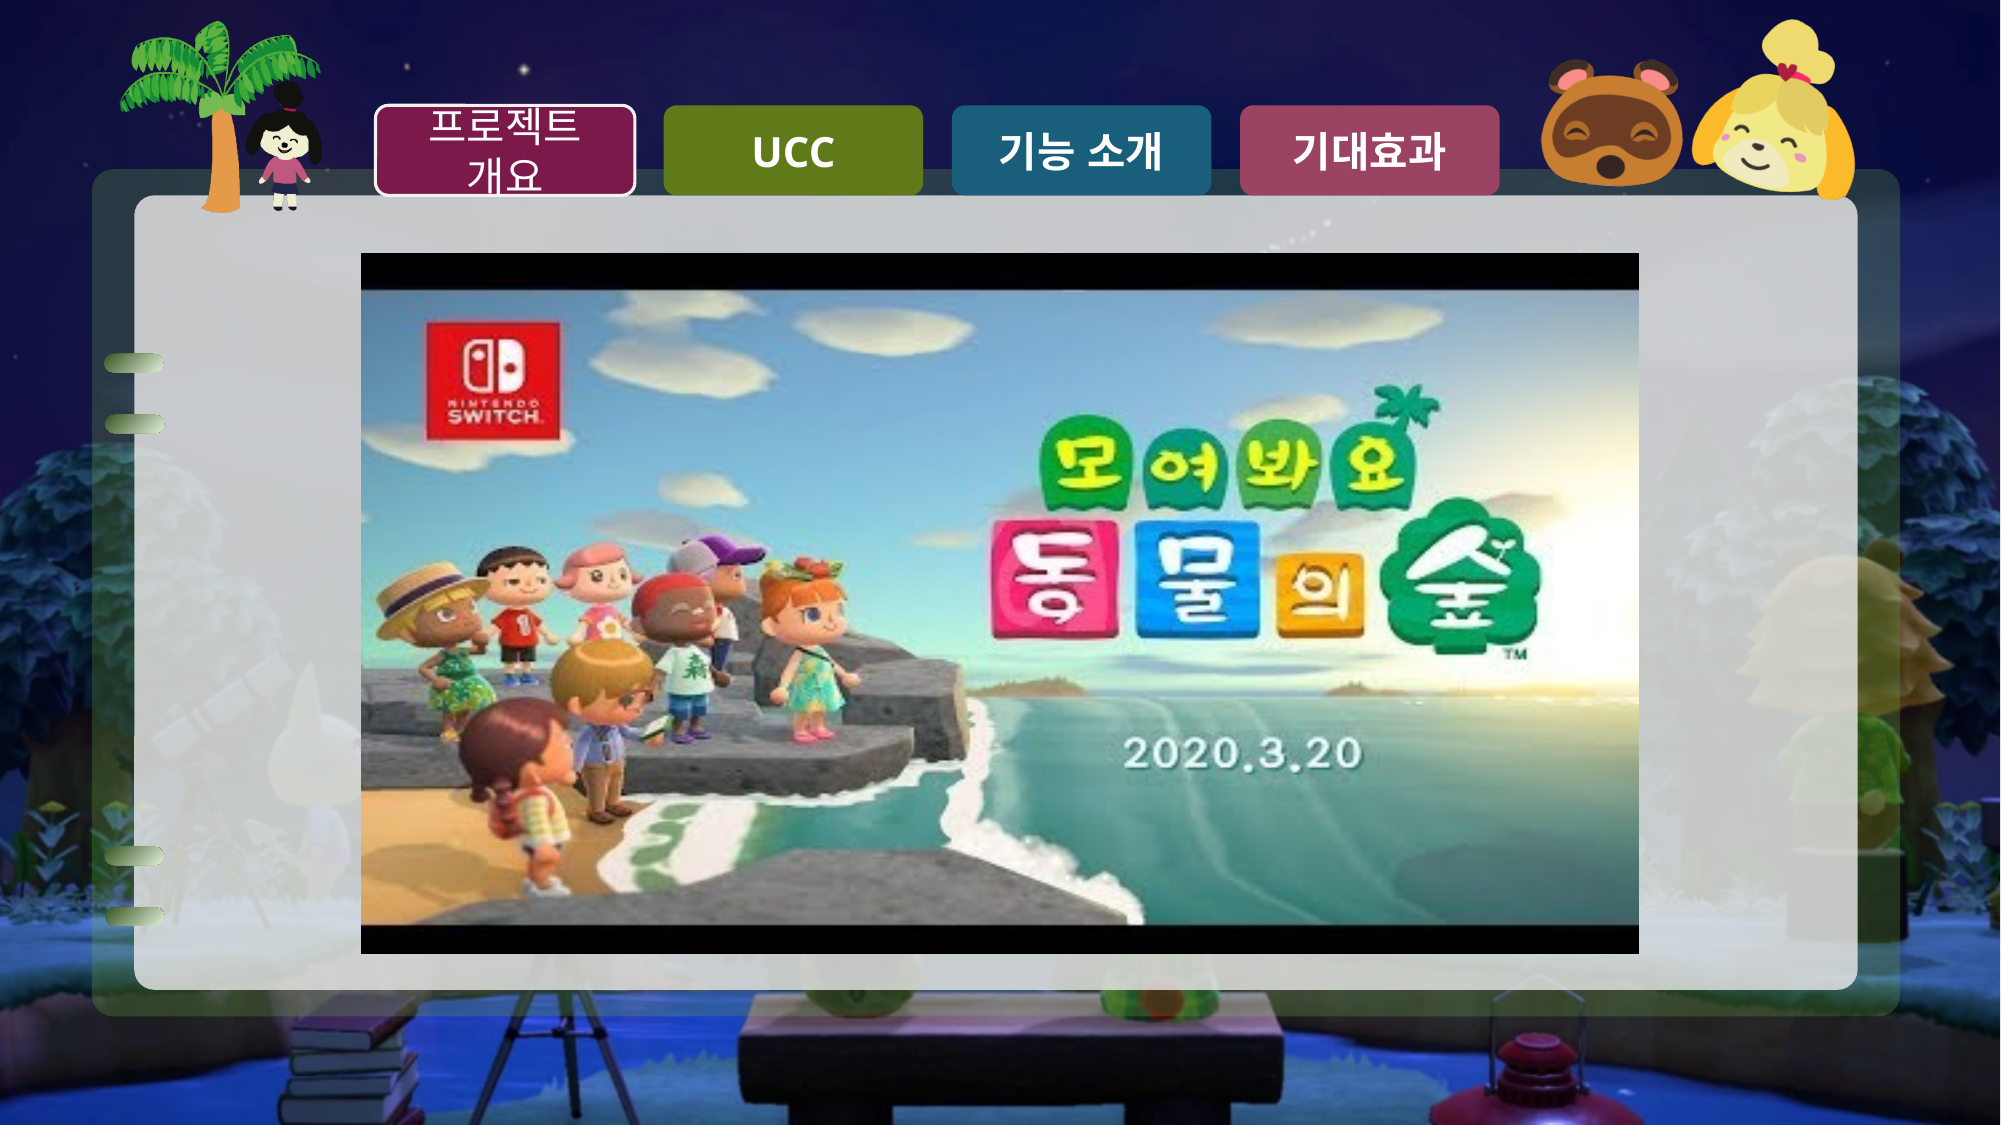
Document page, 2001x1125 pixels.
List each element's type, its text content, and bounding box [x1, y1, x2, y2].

text_box 프로젝트 개요 [374, 104, 636, 197]
text_box UCC [662, 104, 925, 197]
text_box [104, 353, 165, 926]
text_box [361, 253, 1639, 955]
text_box 기능 소개 [950, 104, 1213, 197]
picture [0, 0, 2001, 1125]
text_box [133, 194, 1859, 991]
text_box 기대효과 [1239, 104, 1501, 197]
text_box [90, 167, 1902, 1018]
